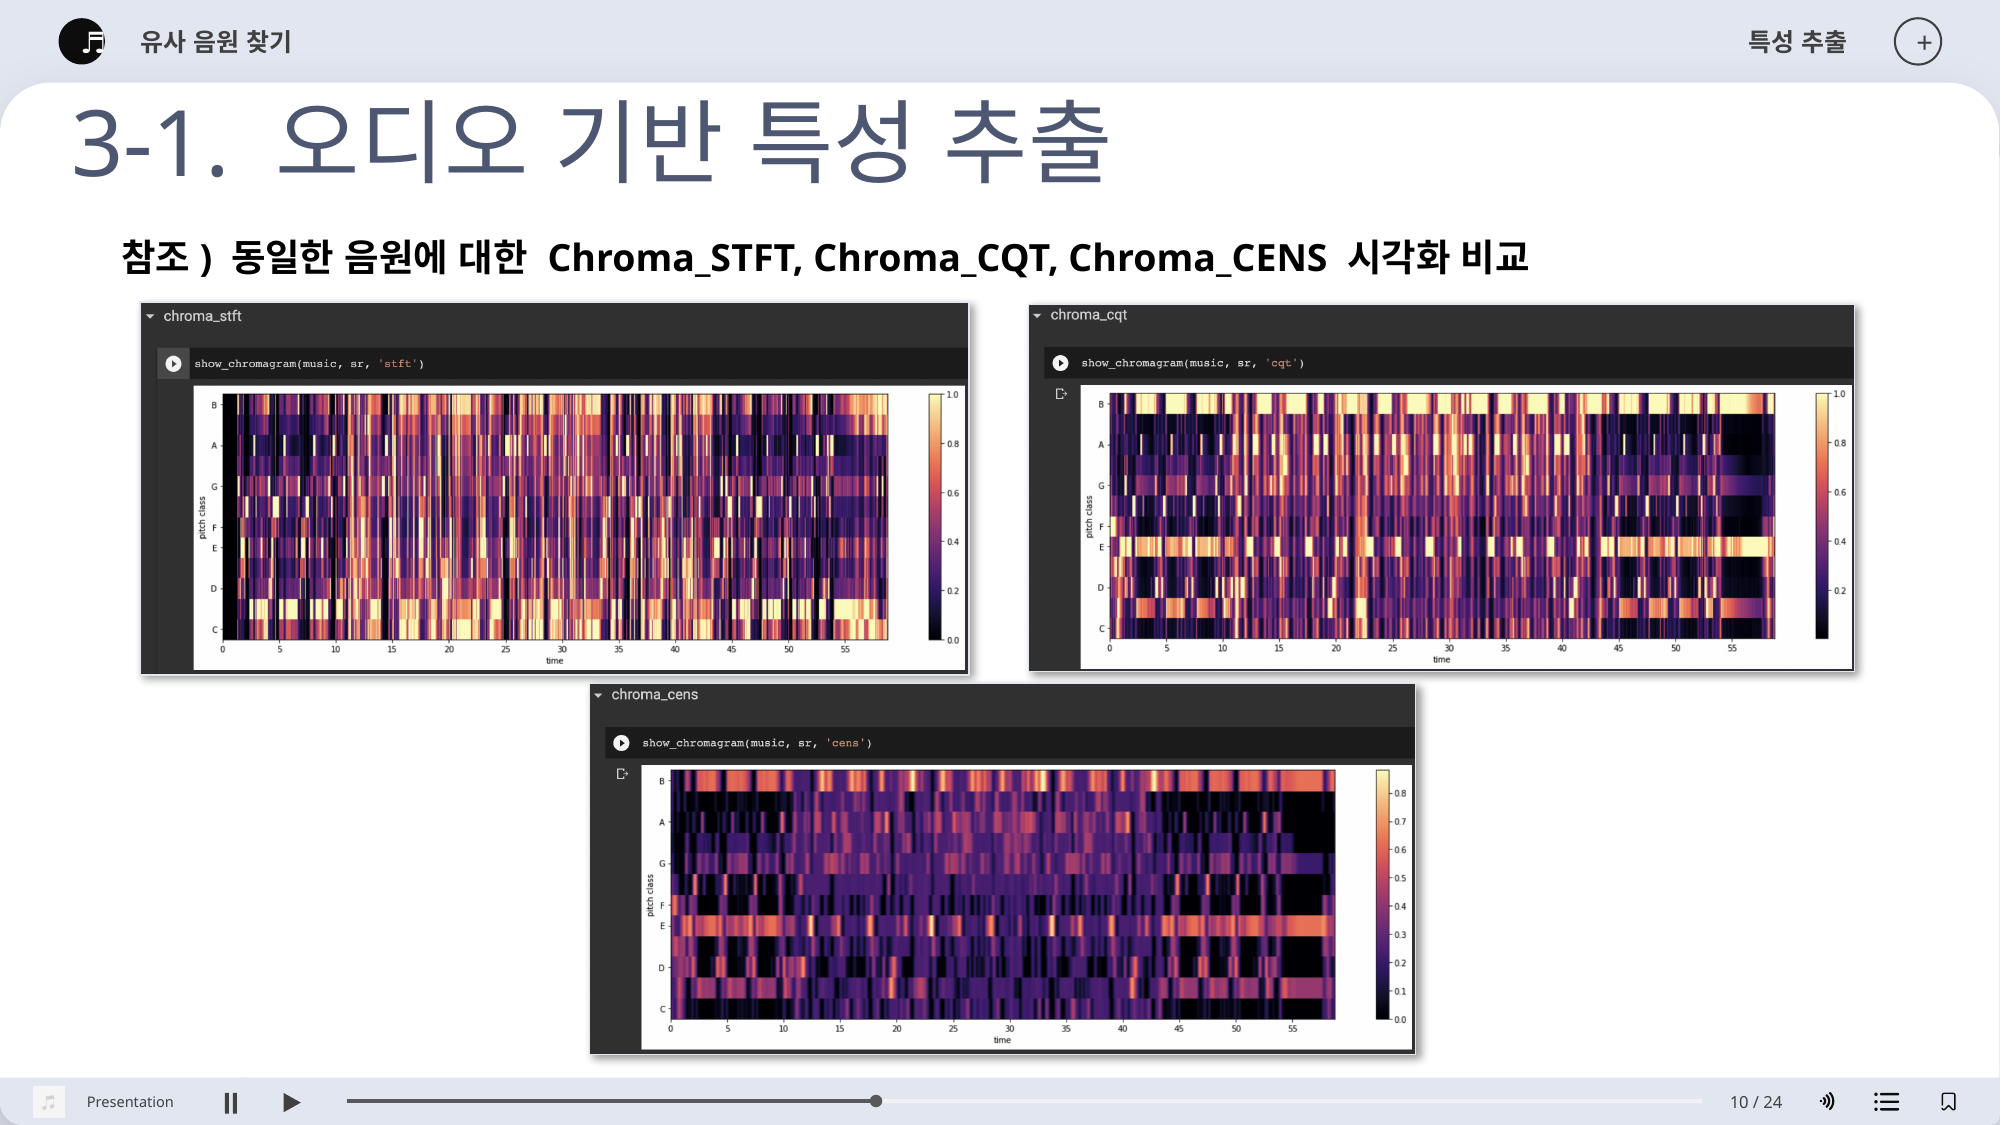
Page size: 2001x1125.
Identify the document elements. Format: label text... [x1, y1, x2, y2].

text_box 특성 추출 [1609, 19, 1863, 64]
picture [141, 303, 968, 674]
text_box + [1893, 17, 1943, 66]
text_box 참조) 동일한 음원에 대한 Chroma_STFT, Chroma_CQT, Chroma_CENS 시각화 비교 [106, 226, 1546, 287]
picture [589, 683, 1416, 1055]
text_box [0, 81, 2000, 1077]
text_box ♬ [57, 17, 106, 64]
title 3-1. 오디오 기반 특성 추출 [56, 64, 1781, 230]
text_box 유사 음원 찾기 [125, 19, 1137, 64]
picture [1028, 303, 1855, 672]
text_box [0, 1077, 2000, 1125]
